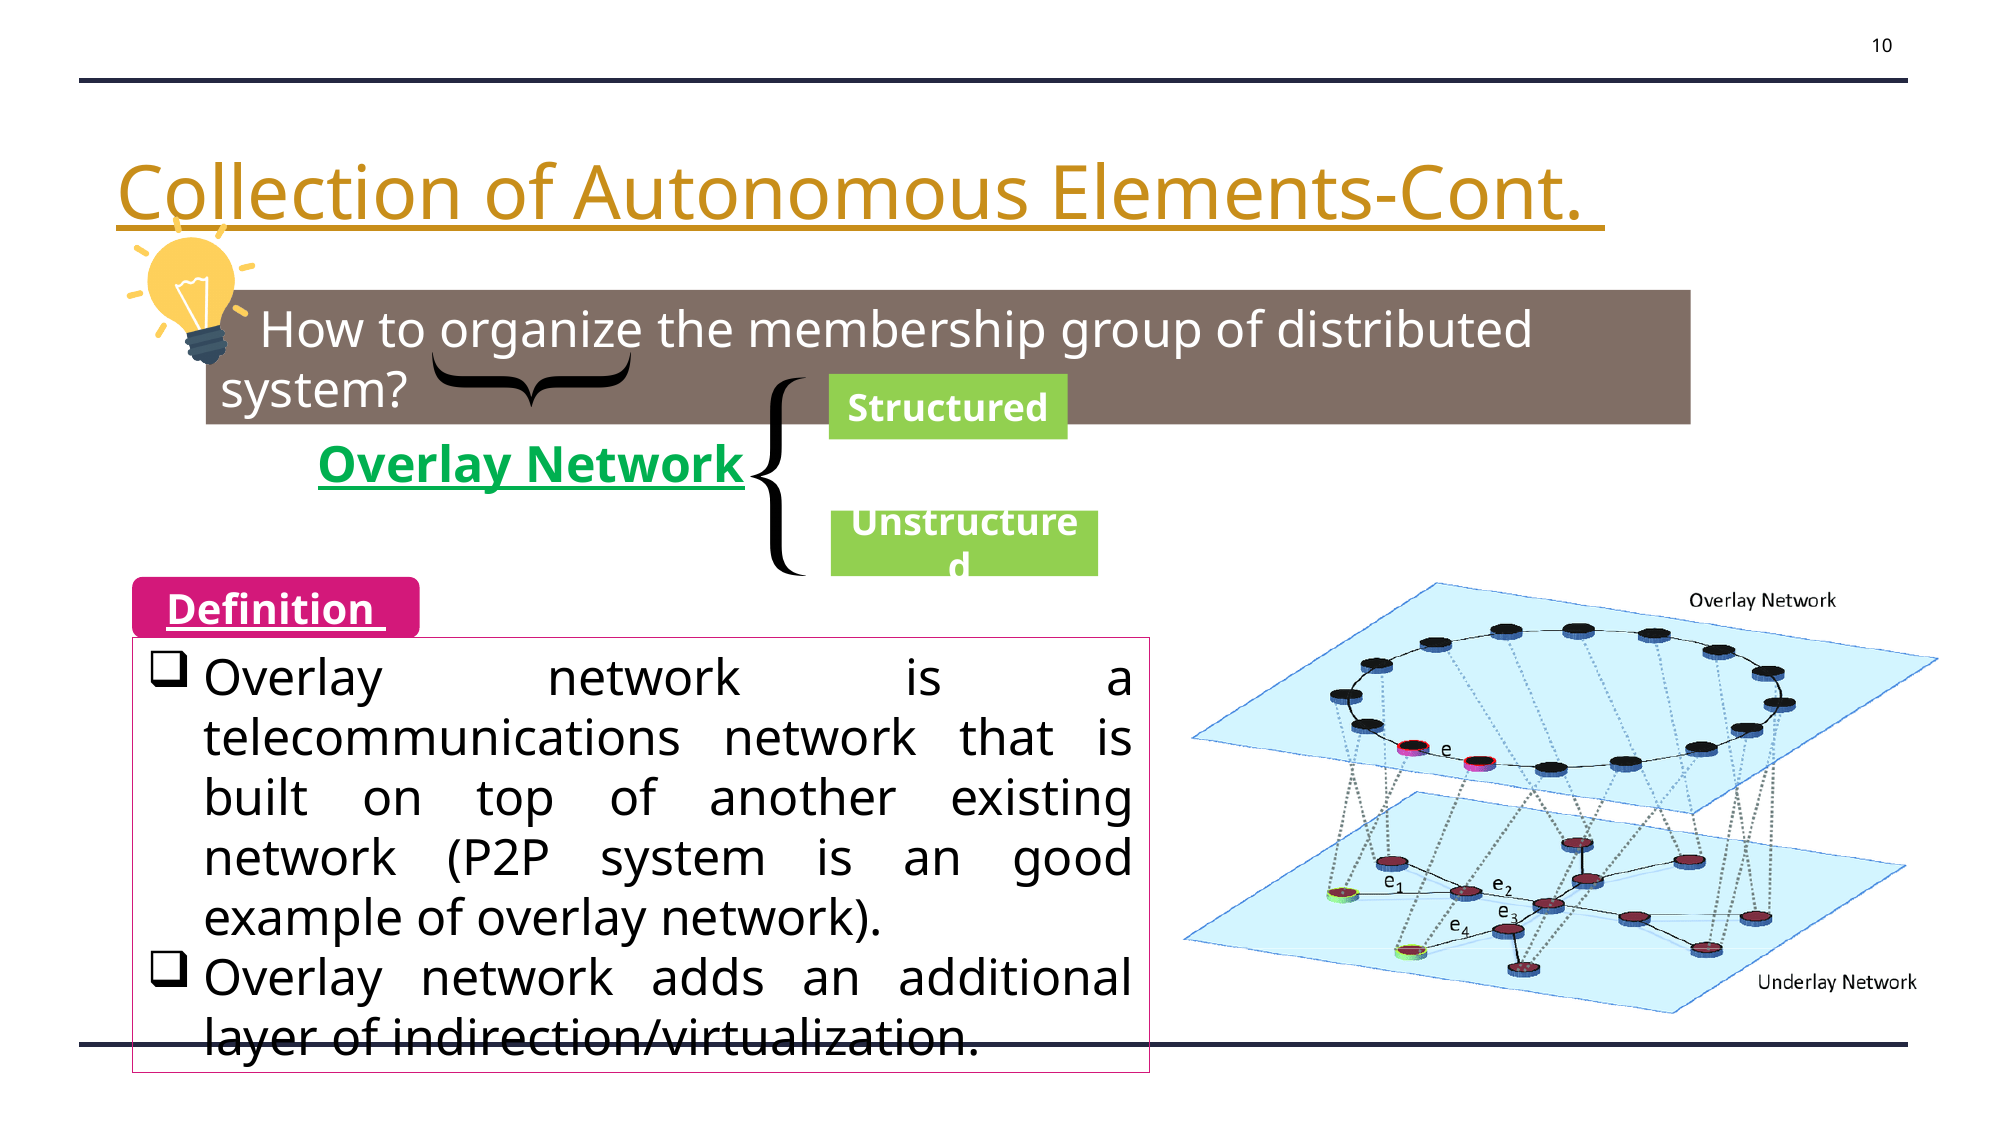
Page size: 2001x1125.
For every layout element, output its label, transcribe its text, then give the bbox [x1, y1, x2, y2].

picture [432, 352, 631, 407]
picture [1182, 582, 1939, 1014]
text_box Collection of Autonomous Elements-Cont. [101, 137, 1877, 242]
picture [102, 199, 285, 382]
text_box Structured [828, 373, 1069, 440]
text_box Unstructured [830, 510, 1099, 577]
text_box Overlay network is a telecommunications network that is built on top of another existing network (P2P system is an good example of overlay network). Overlay network adds an additional layer of indirection/virtualization. [132, 637, 1150, 1073]
text_box Overlay Network [300, 424, 750, 500]
text_box Definition [131, 575, 421, 639]
picture [678, 378, 878, 576]
slide_number 10 [1802, 16, 1908, 77]
text_box How to organize the membership group of distributed system? [205, 289, 1691, 425]
